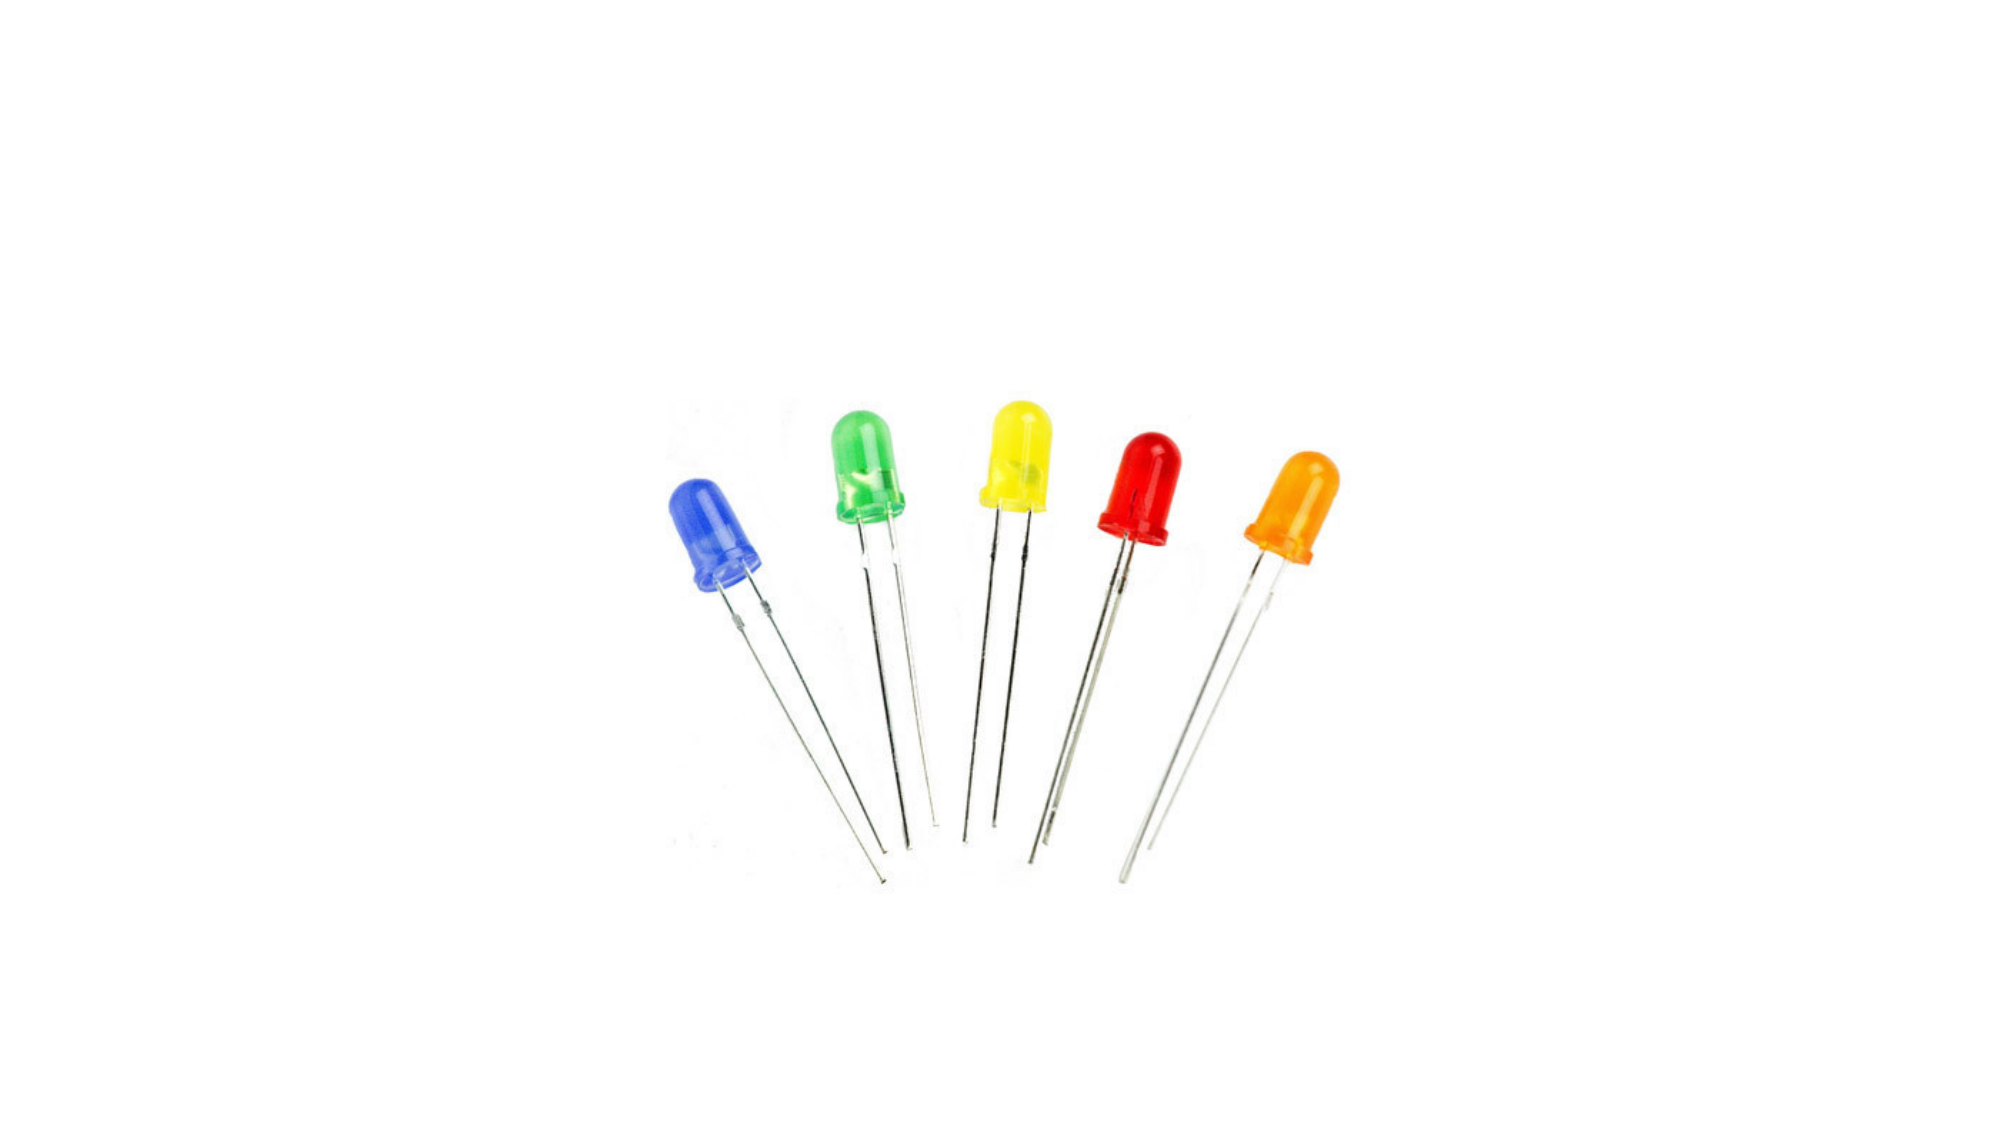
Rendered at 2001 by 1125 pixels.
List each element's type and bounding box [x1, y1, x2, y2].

list [643, 299, 1357, 1014]
